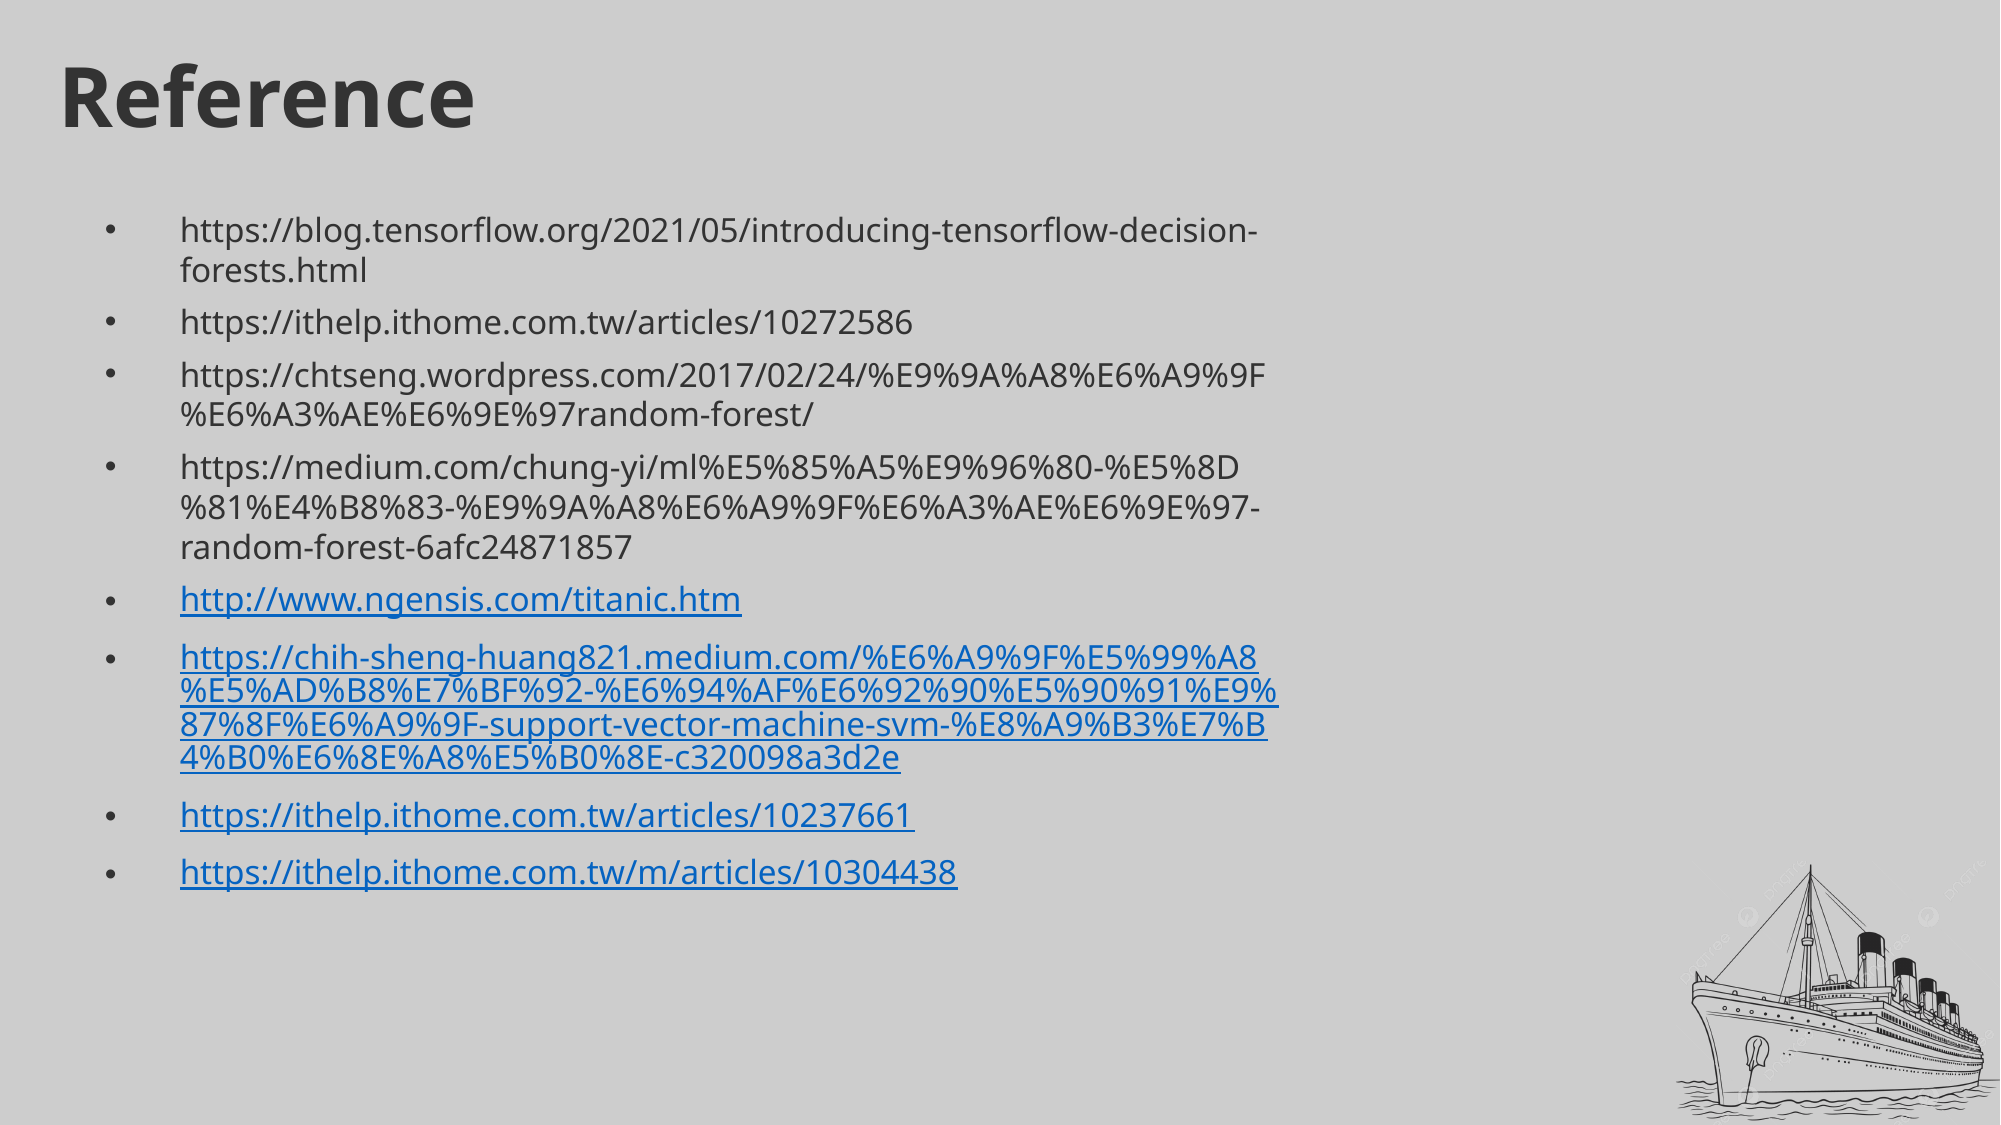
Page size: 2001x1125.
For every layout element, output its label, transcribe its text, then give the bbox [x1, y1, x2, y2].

title Reference [43, 32, 1000, 154]
text_box https://blog.tensorflow.org/2021/05/introducing-tensorflow-decision-forests.html https://ithelp.ithome.com.tw/articles/10272586 https://chtseng.wordpress.com/2017/02/24/%E9%9A%A8%E6%A9%9F%E6%A3%AE%E6%9E%97random-forest/ https://medium.com/chung-yi/ml%E5%85%A5%E9%96%80-%E5%8D%81%E4%B8%83-%E9%9A%A8%E6%A9%9F%E6%A3%AE%E6%9E%97-random-forest-6afc24871857 http://www.ngensis.com/titanic.htm https://chih-sheng-huang821.medium.com/%E6%A9%9F%E5%99%A8%E5%AD%B8%E7%BF%92-%E6%94%AF%E6%92%90%E5%90%91%E9%87%8F%E6%A9%9F-support-vector-machine-svm-%E8%A9%B3%E7%B4%B0%E6%8E%A8%E5%B0%8E-c320098a3d2e https://ithelp.ithome.com.tw/articles/10237661 https://ithelp.ithome.com.tw/m/articles/10304438 [90, 201, 1295, 920]
picture [1675, 861, 2000, 1125]
